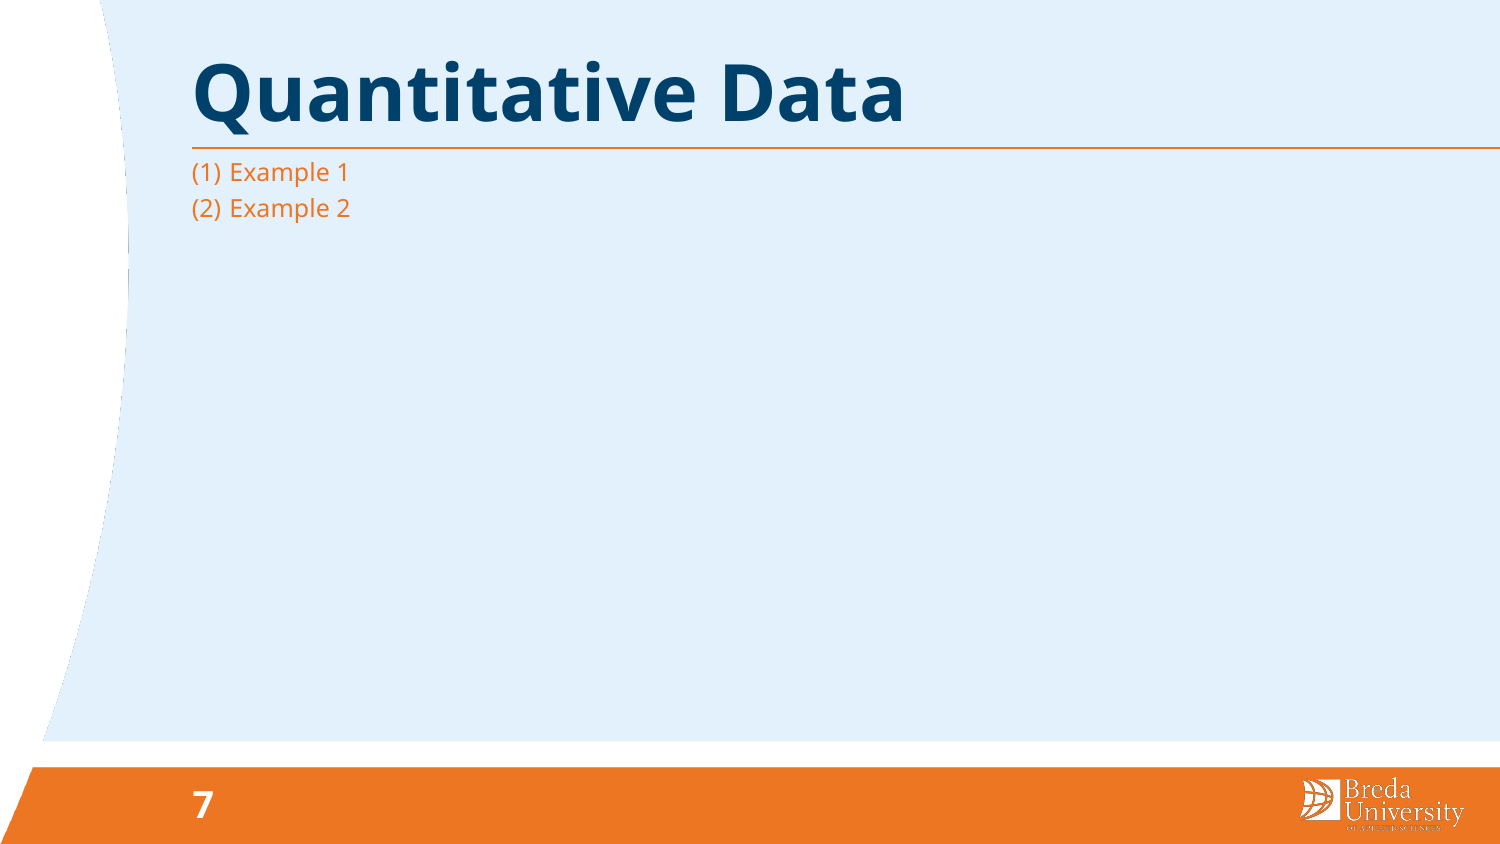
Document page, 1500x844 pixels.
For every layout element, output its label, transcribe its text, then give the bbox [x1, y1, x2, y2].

slide_number 7 [177, 773, 351, 819]
title Quantitative Data [191, 3, 1341, 138]
list Example 1 Example 2 [191, 150, 1341, 715]
picture [0, 0, 1500, 844]
